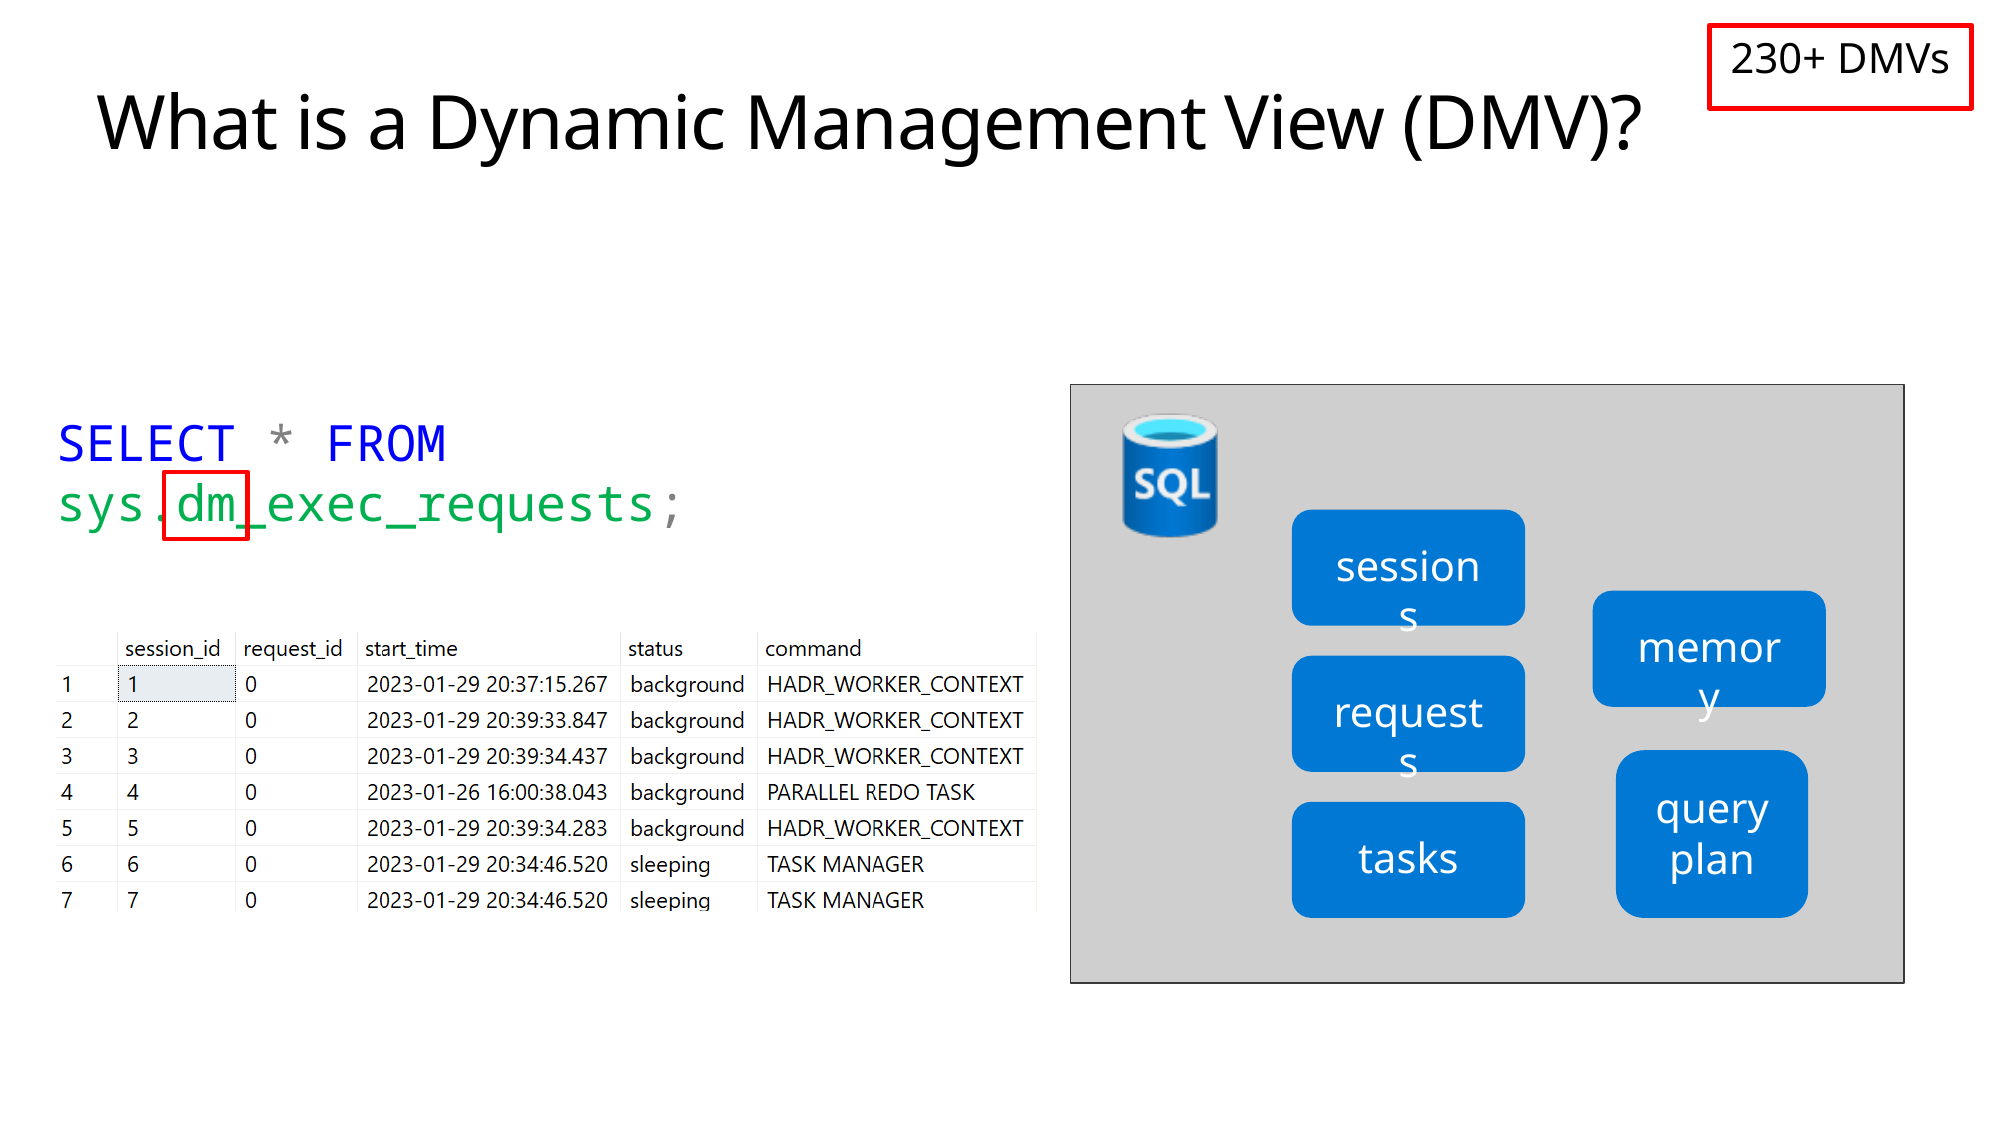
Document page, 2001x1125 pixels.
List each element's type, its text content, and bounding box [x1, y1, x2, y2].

title What is a Dynamic Management View (DMV)? [96, 75, 1904, 166]
text_box [163, 471, 249, 540]
text_box tasks [1291, 801, 1526, 919]
picture [55, 632, 1037, 912]
text_box [1708, 24, 1972, 109]
text_box query plan [1615, 749, 1809, 919]
text_box requests [1291, 654, 1526, 773]
text_box [1070, 384, 1905, 984]
picture [1105, 410, 1236, 541]
text_box 230+ DMVs [1730, 31, 1951, 82]
text_box sessions [1291, 508, 1526, 627]
text_box SELECT * FROM sys.dm_exec_requests; [41, 403, 802, 539]
text_box memory [1591, 589, 1827, 708]
